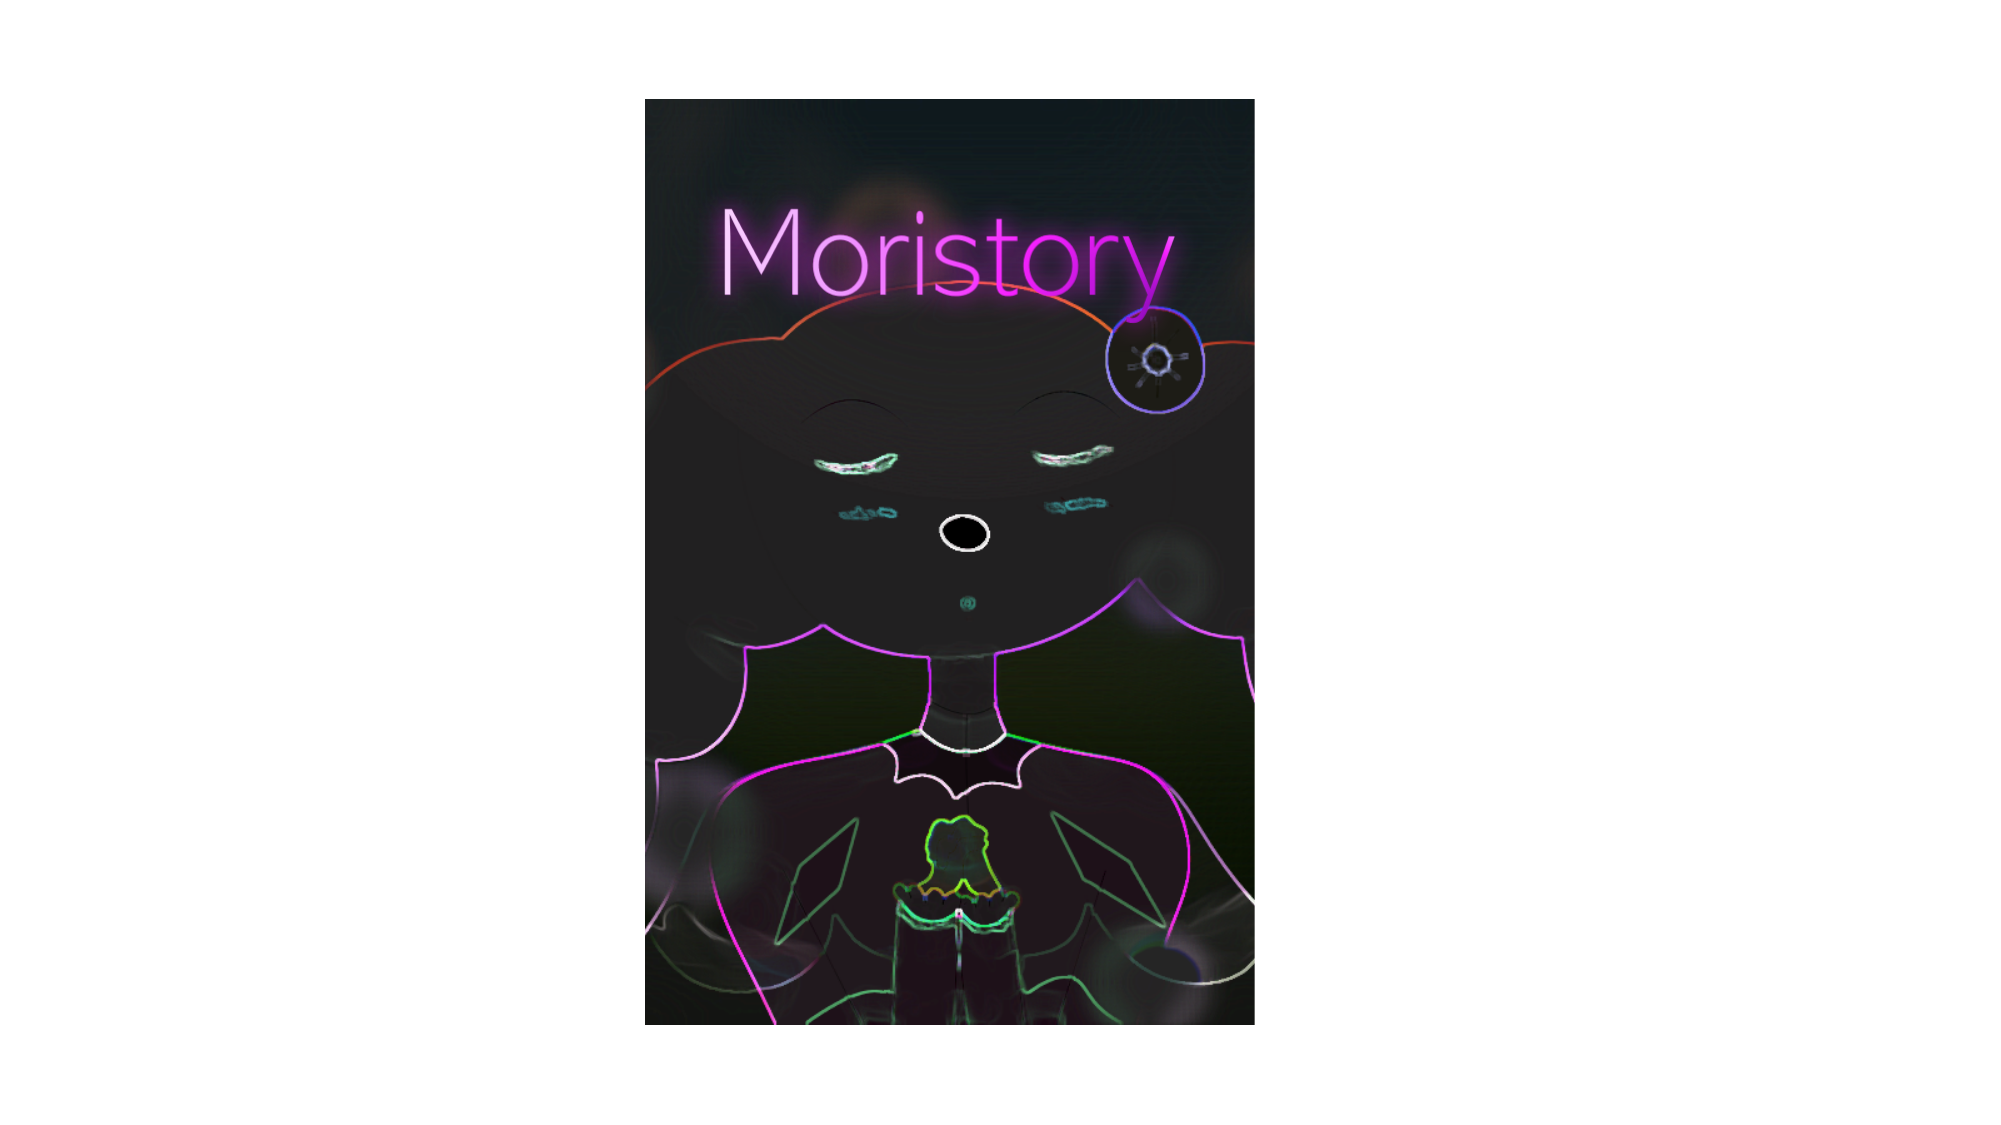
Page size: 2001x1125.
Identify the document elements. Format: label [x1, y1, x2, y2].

picture [645, 97, 1255, 1025]
